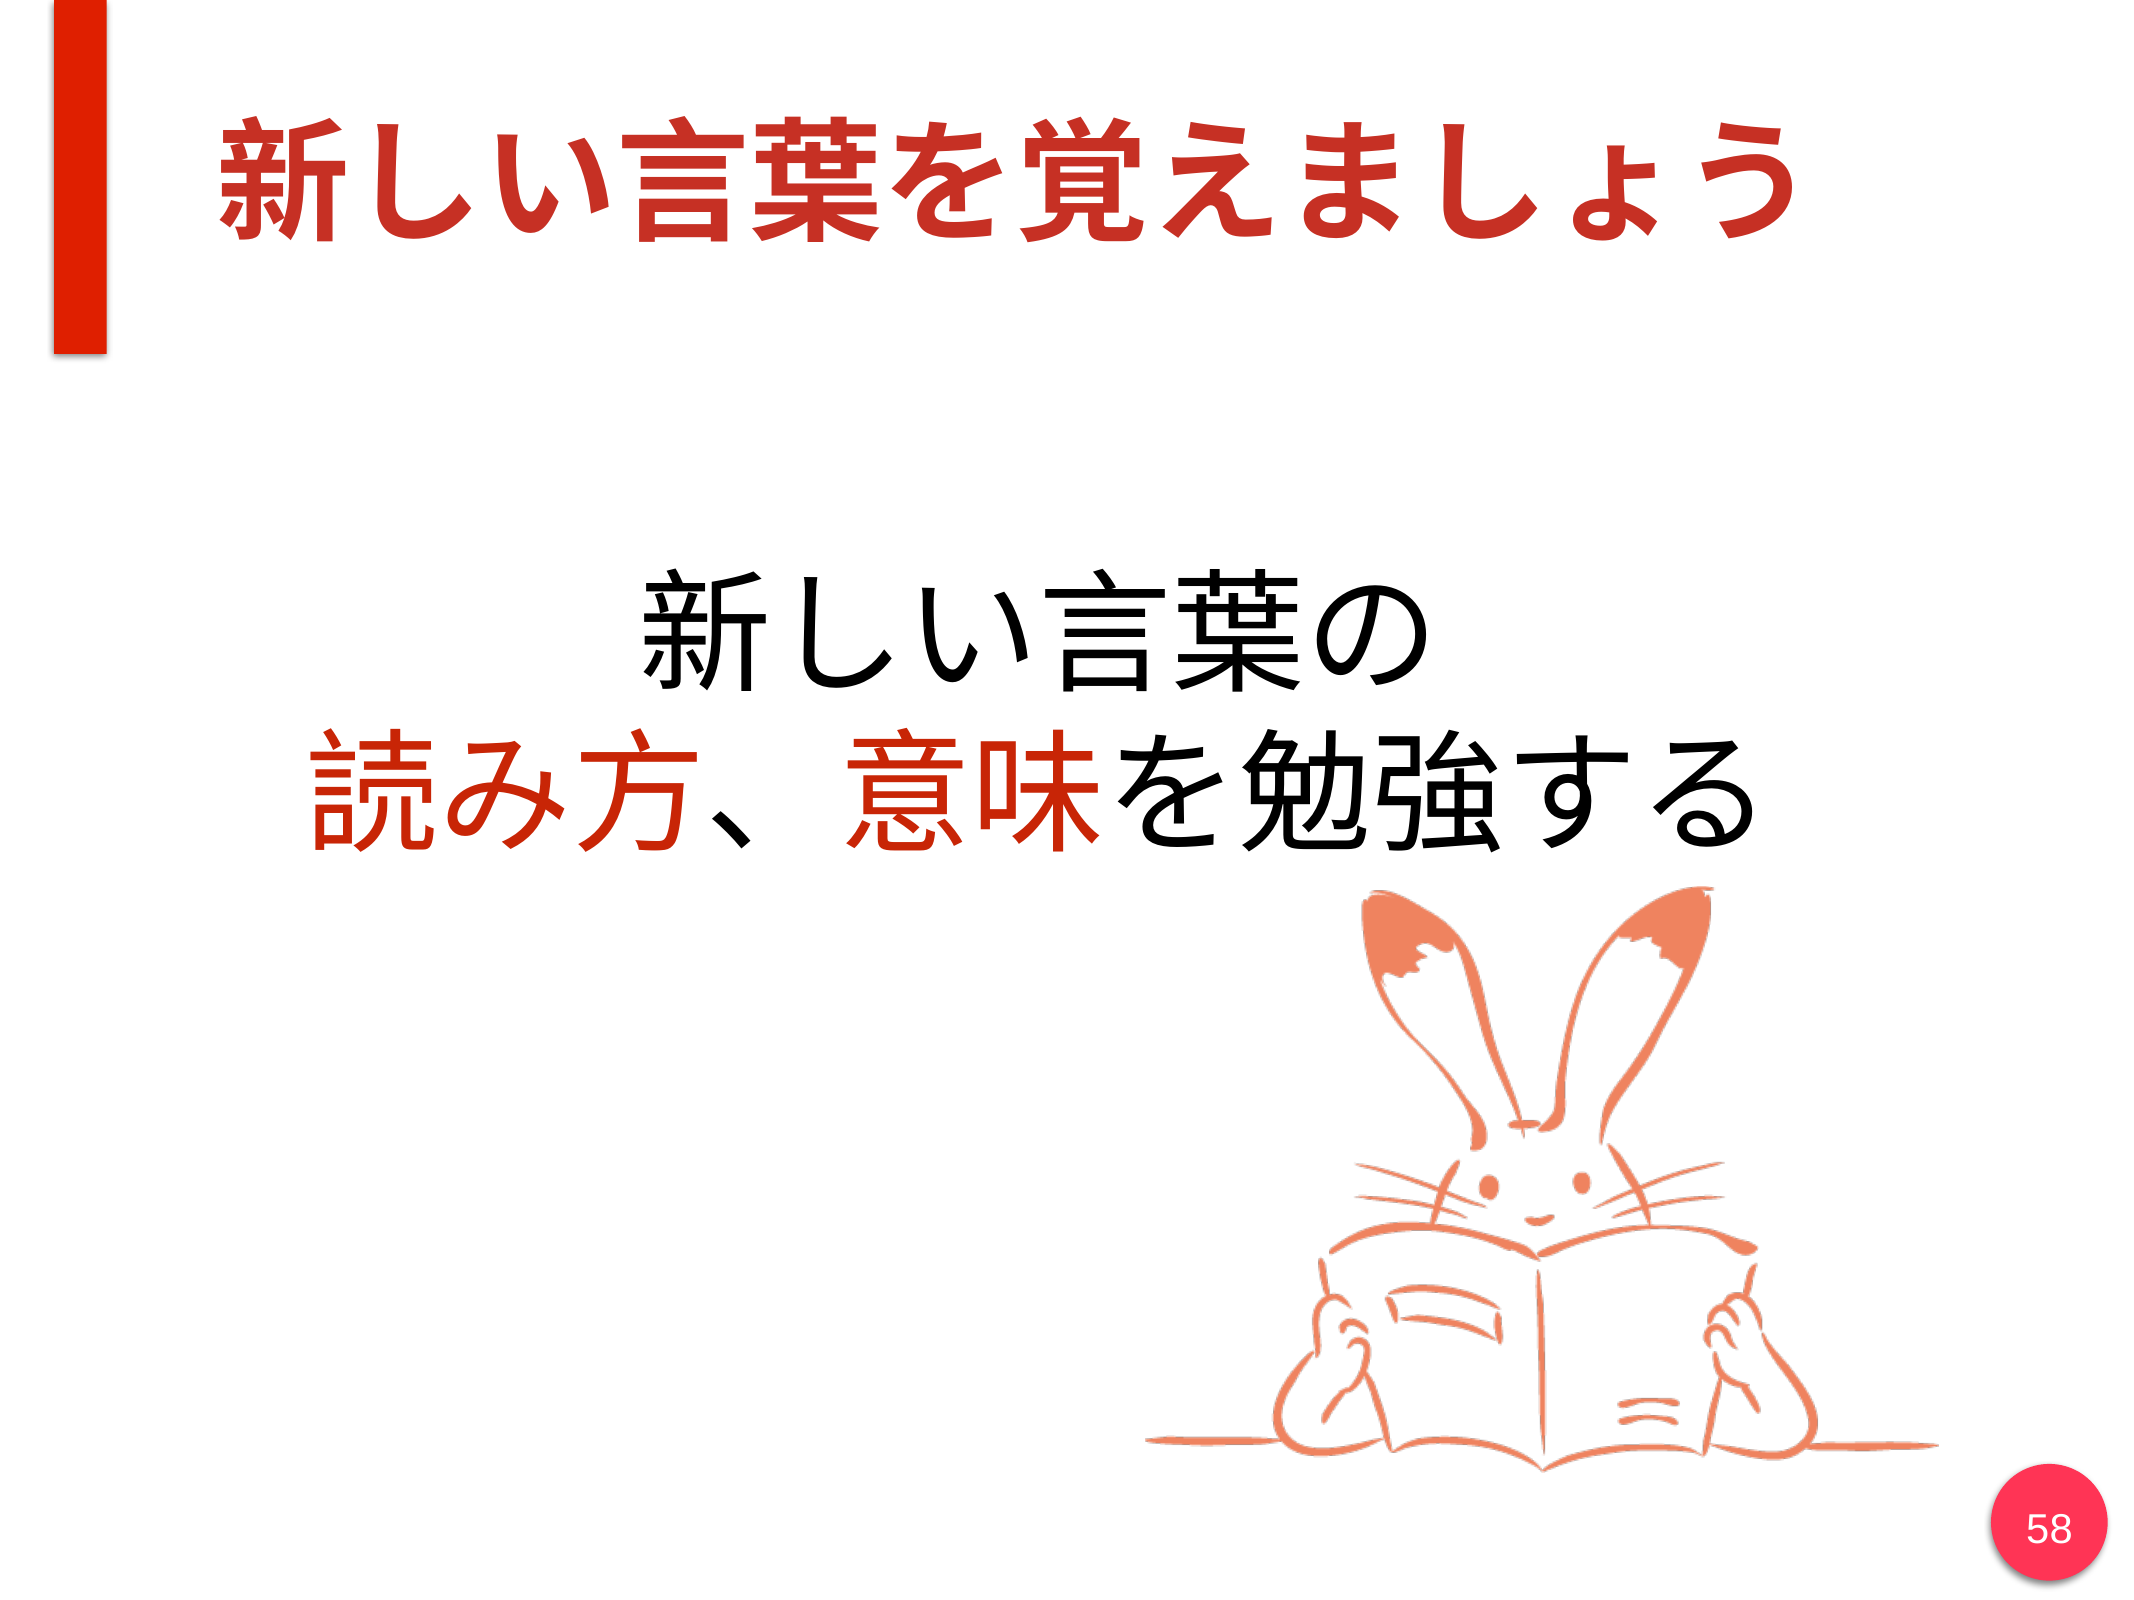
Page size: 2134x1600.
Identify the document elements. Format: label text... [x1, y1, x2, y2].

title 新しい言葉を覚えましょう [208, 18, 2030, 336]
picture [1145, 886, 1940, 1473]
slide_number 58 [2012, 1493, 2087, 1600]
text_box 新しい言葉の 読み方、意味を勉強する [227, 452, 1851, 965]
